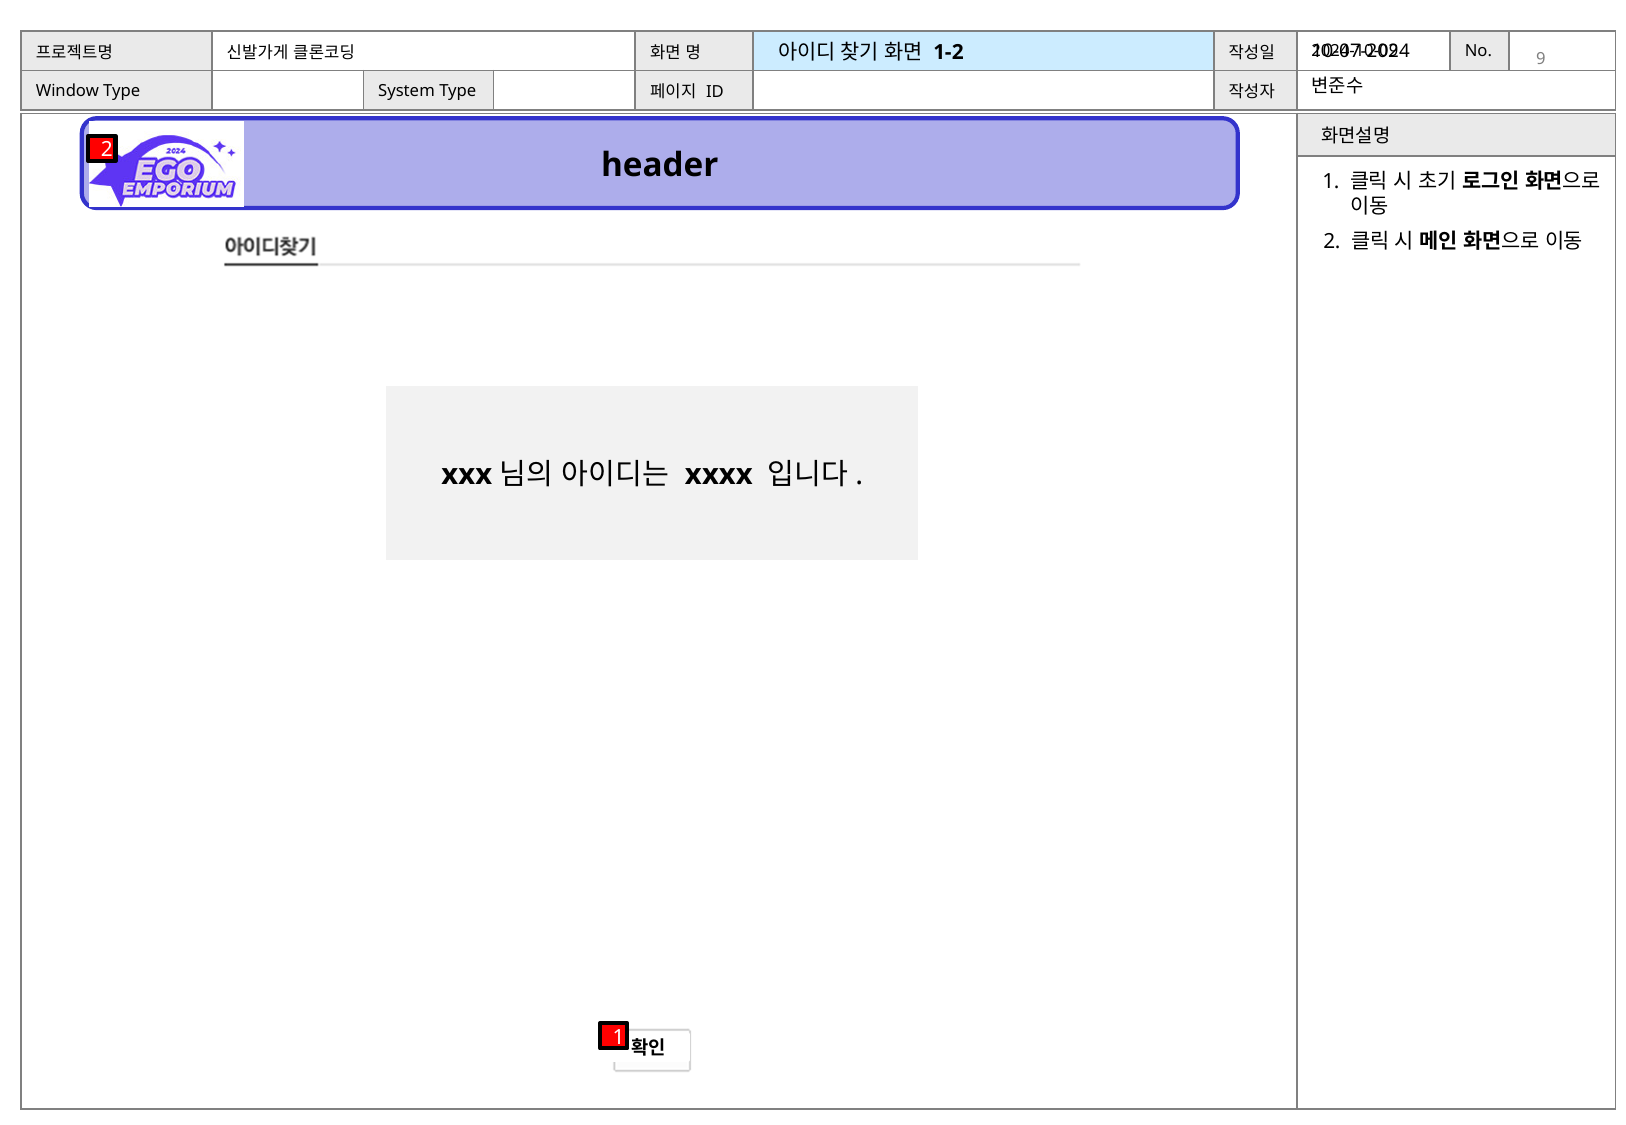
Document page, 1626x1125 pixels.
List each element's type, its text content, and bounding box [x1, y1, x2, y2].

text_box 10-07-2024 [1296, 31, 1593, 66]
text_box header [79, 116, 1240, 211]
text_box 1. 클릭 시 초기 로그인 화면으로 이동 [1307, 160, 1616, 225]
text_box 아이디 찾기 화면 1-2 [763, 31, 979, 71]
text_box 2. 클릭 시 메인 화면으로 이동 [1308, 220, 1598, 260]
text_box 변준수 [1296, 66, 1593, 104]
picture [89, 119, 1110, 1101]
